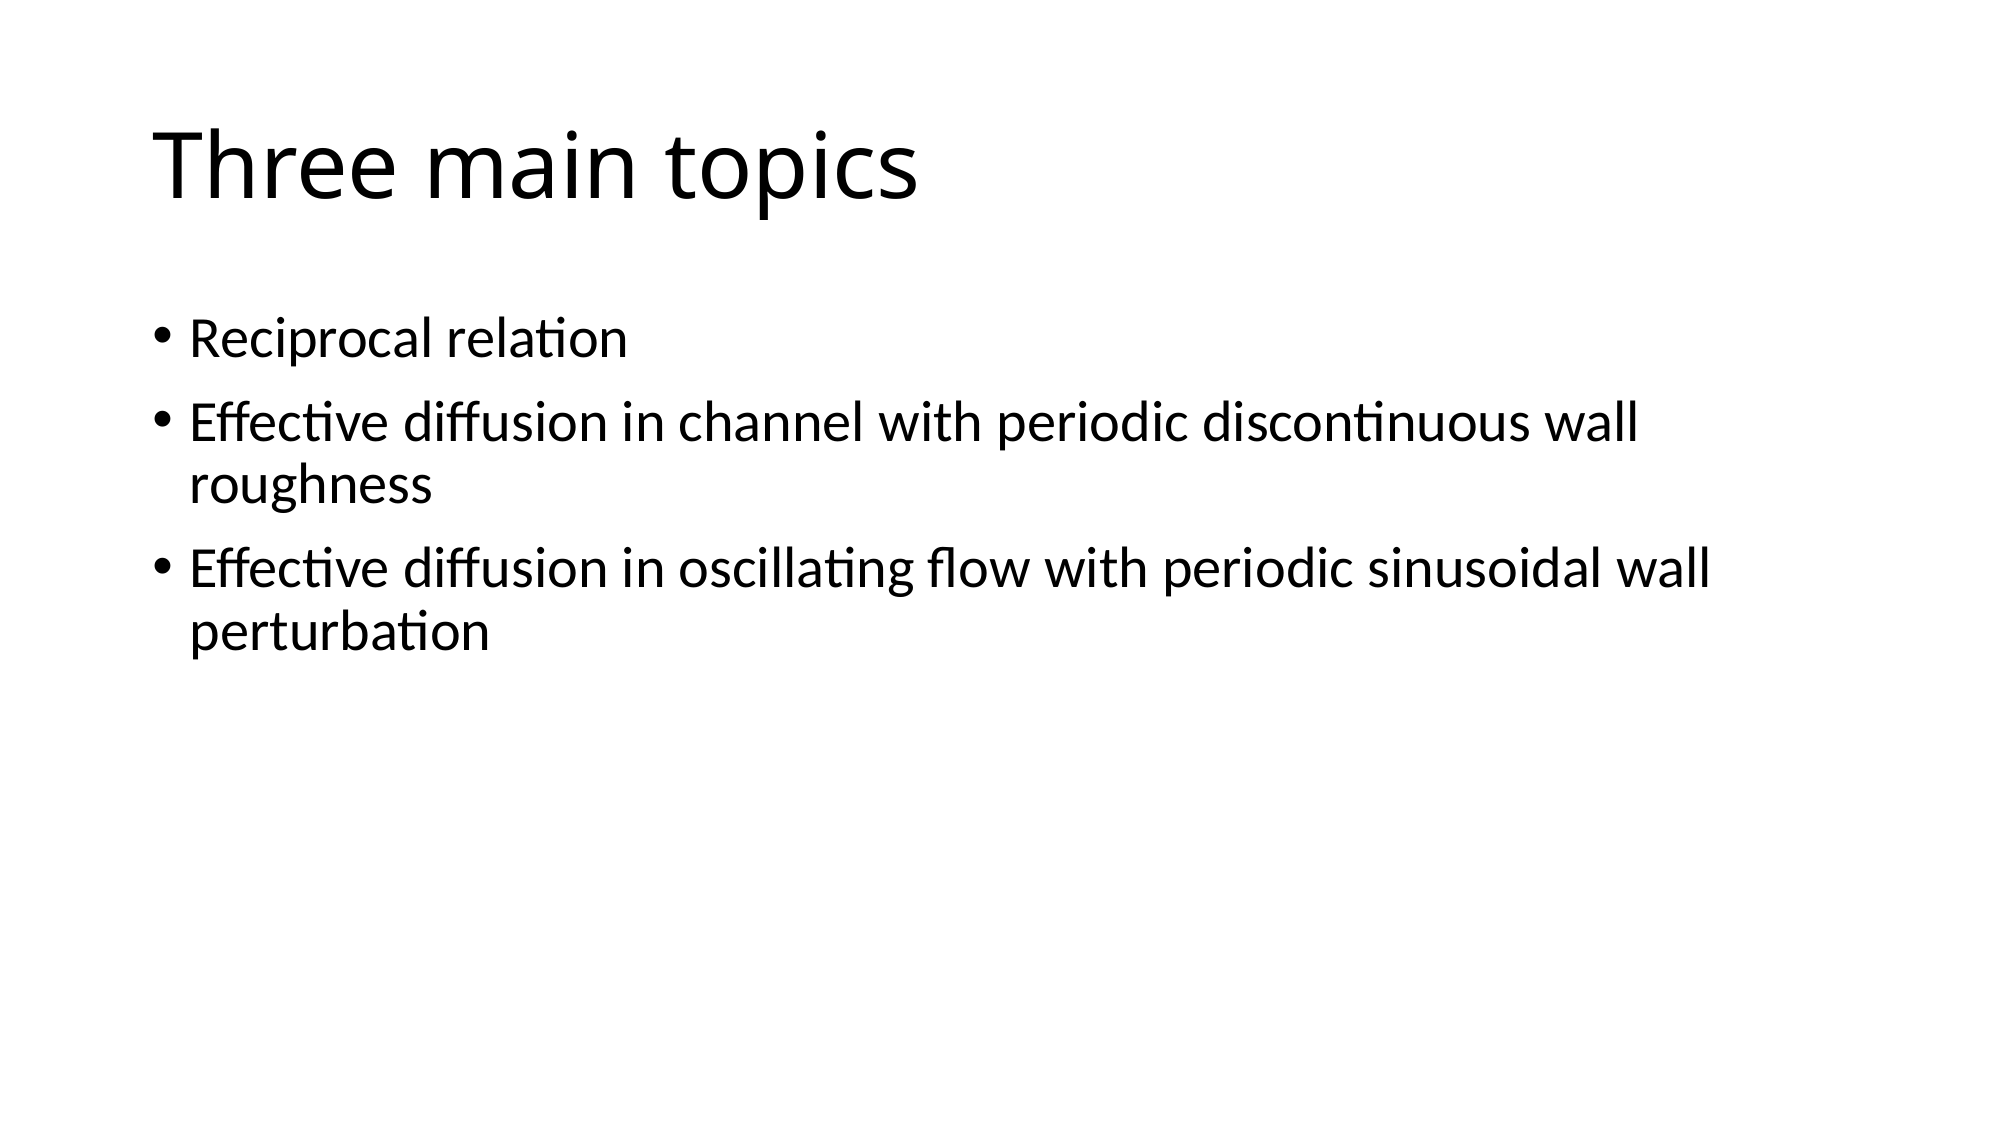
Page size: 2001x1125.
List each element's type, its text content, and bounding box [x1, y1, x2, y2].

list Reciprocal relation Effective diffusion in channel with periodic discontinuous wall roughness Effective diffusion in oscillating flow with periodic sinusoidal wall perturbation [137, 299, 1863, 1014]
title Three main topics [137, 59, 1863, 278]
